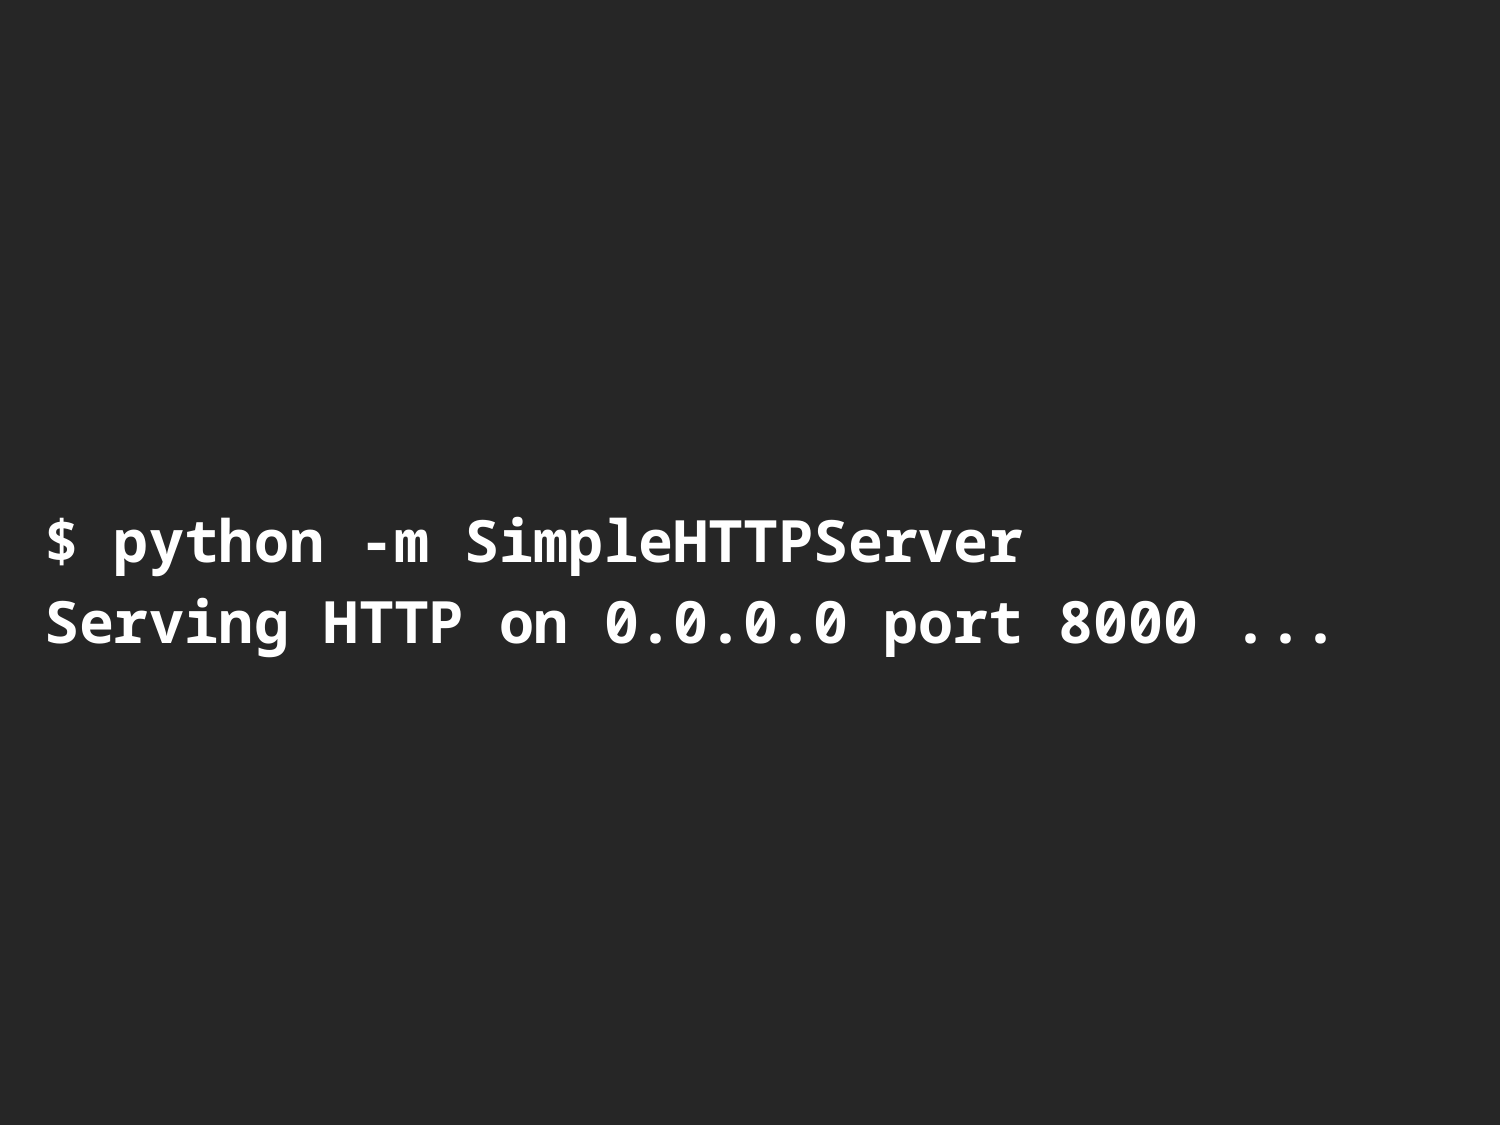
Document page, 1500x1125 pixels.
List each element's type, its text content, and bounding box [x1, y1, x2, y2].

list $ python -m SimpleHTTPServer Serving HTTP on 0.0.0.0 port 8000 ... [29, 30, 1471, 1094]
